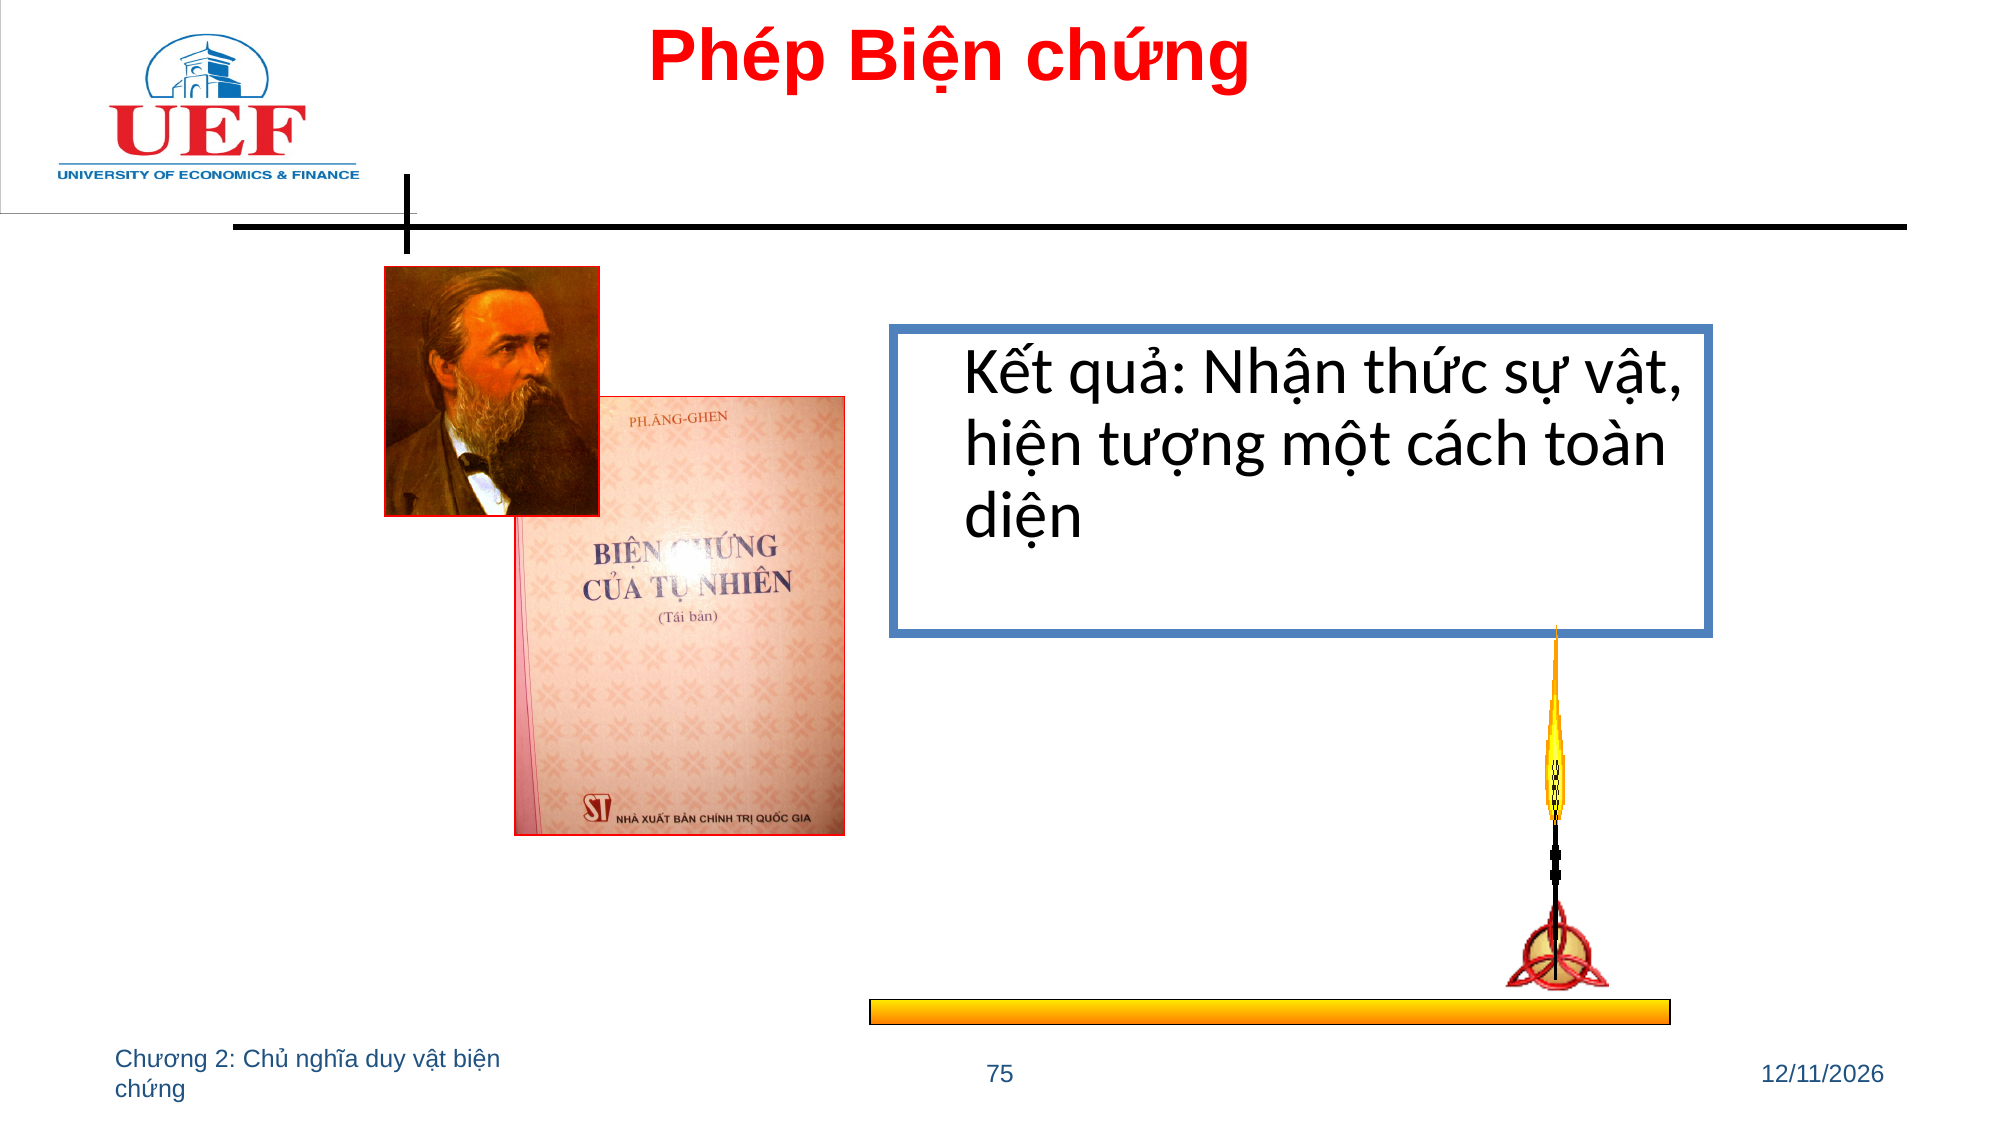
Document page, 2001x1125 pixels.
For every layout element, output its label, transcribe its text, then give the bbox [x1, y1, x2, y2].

text_box [870, 999, 1671, 1025]
text_box Phép Biện chứng [586, 0, 1315, 102]
list Kết quả: Nhận thức sự vật, hiện tượng một cách toàn diện [893, 328, 1709, 634]
picture [385, 266, 844, 835]
picture [0, 0, 417, 214]
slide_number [1433, 1042, 1900, 1103]
slide_number 75 [683, 1042, 1317, 1103]
picture [1504, 621, 1609, 995]
footer Chương 2: Chủ nghĩa duy vật biện chứng [99, 1042, 567, 1103]
